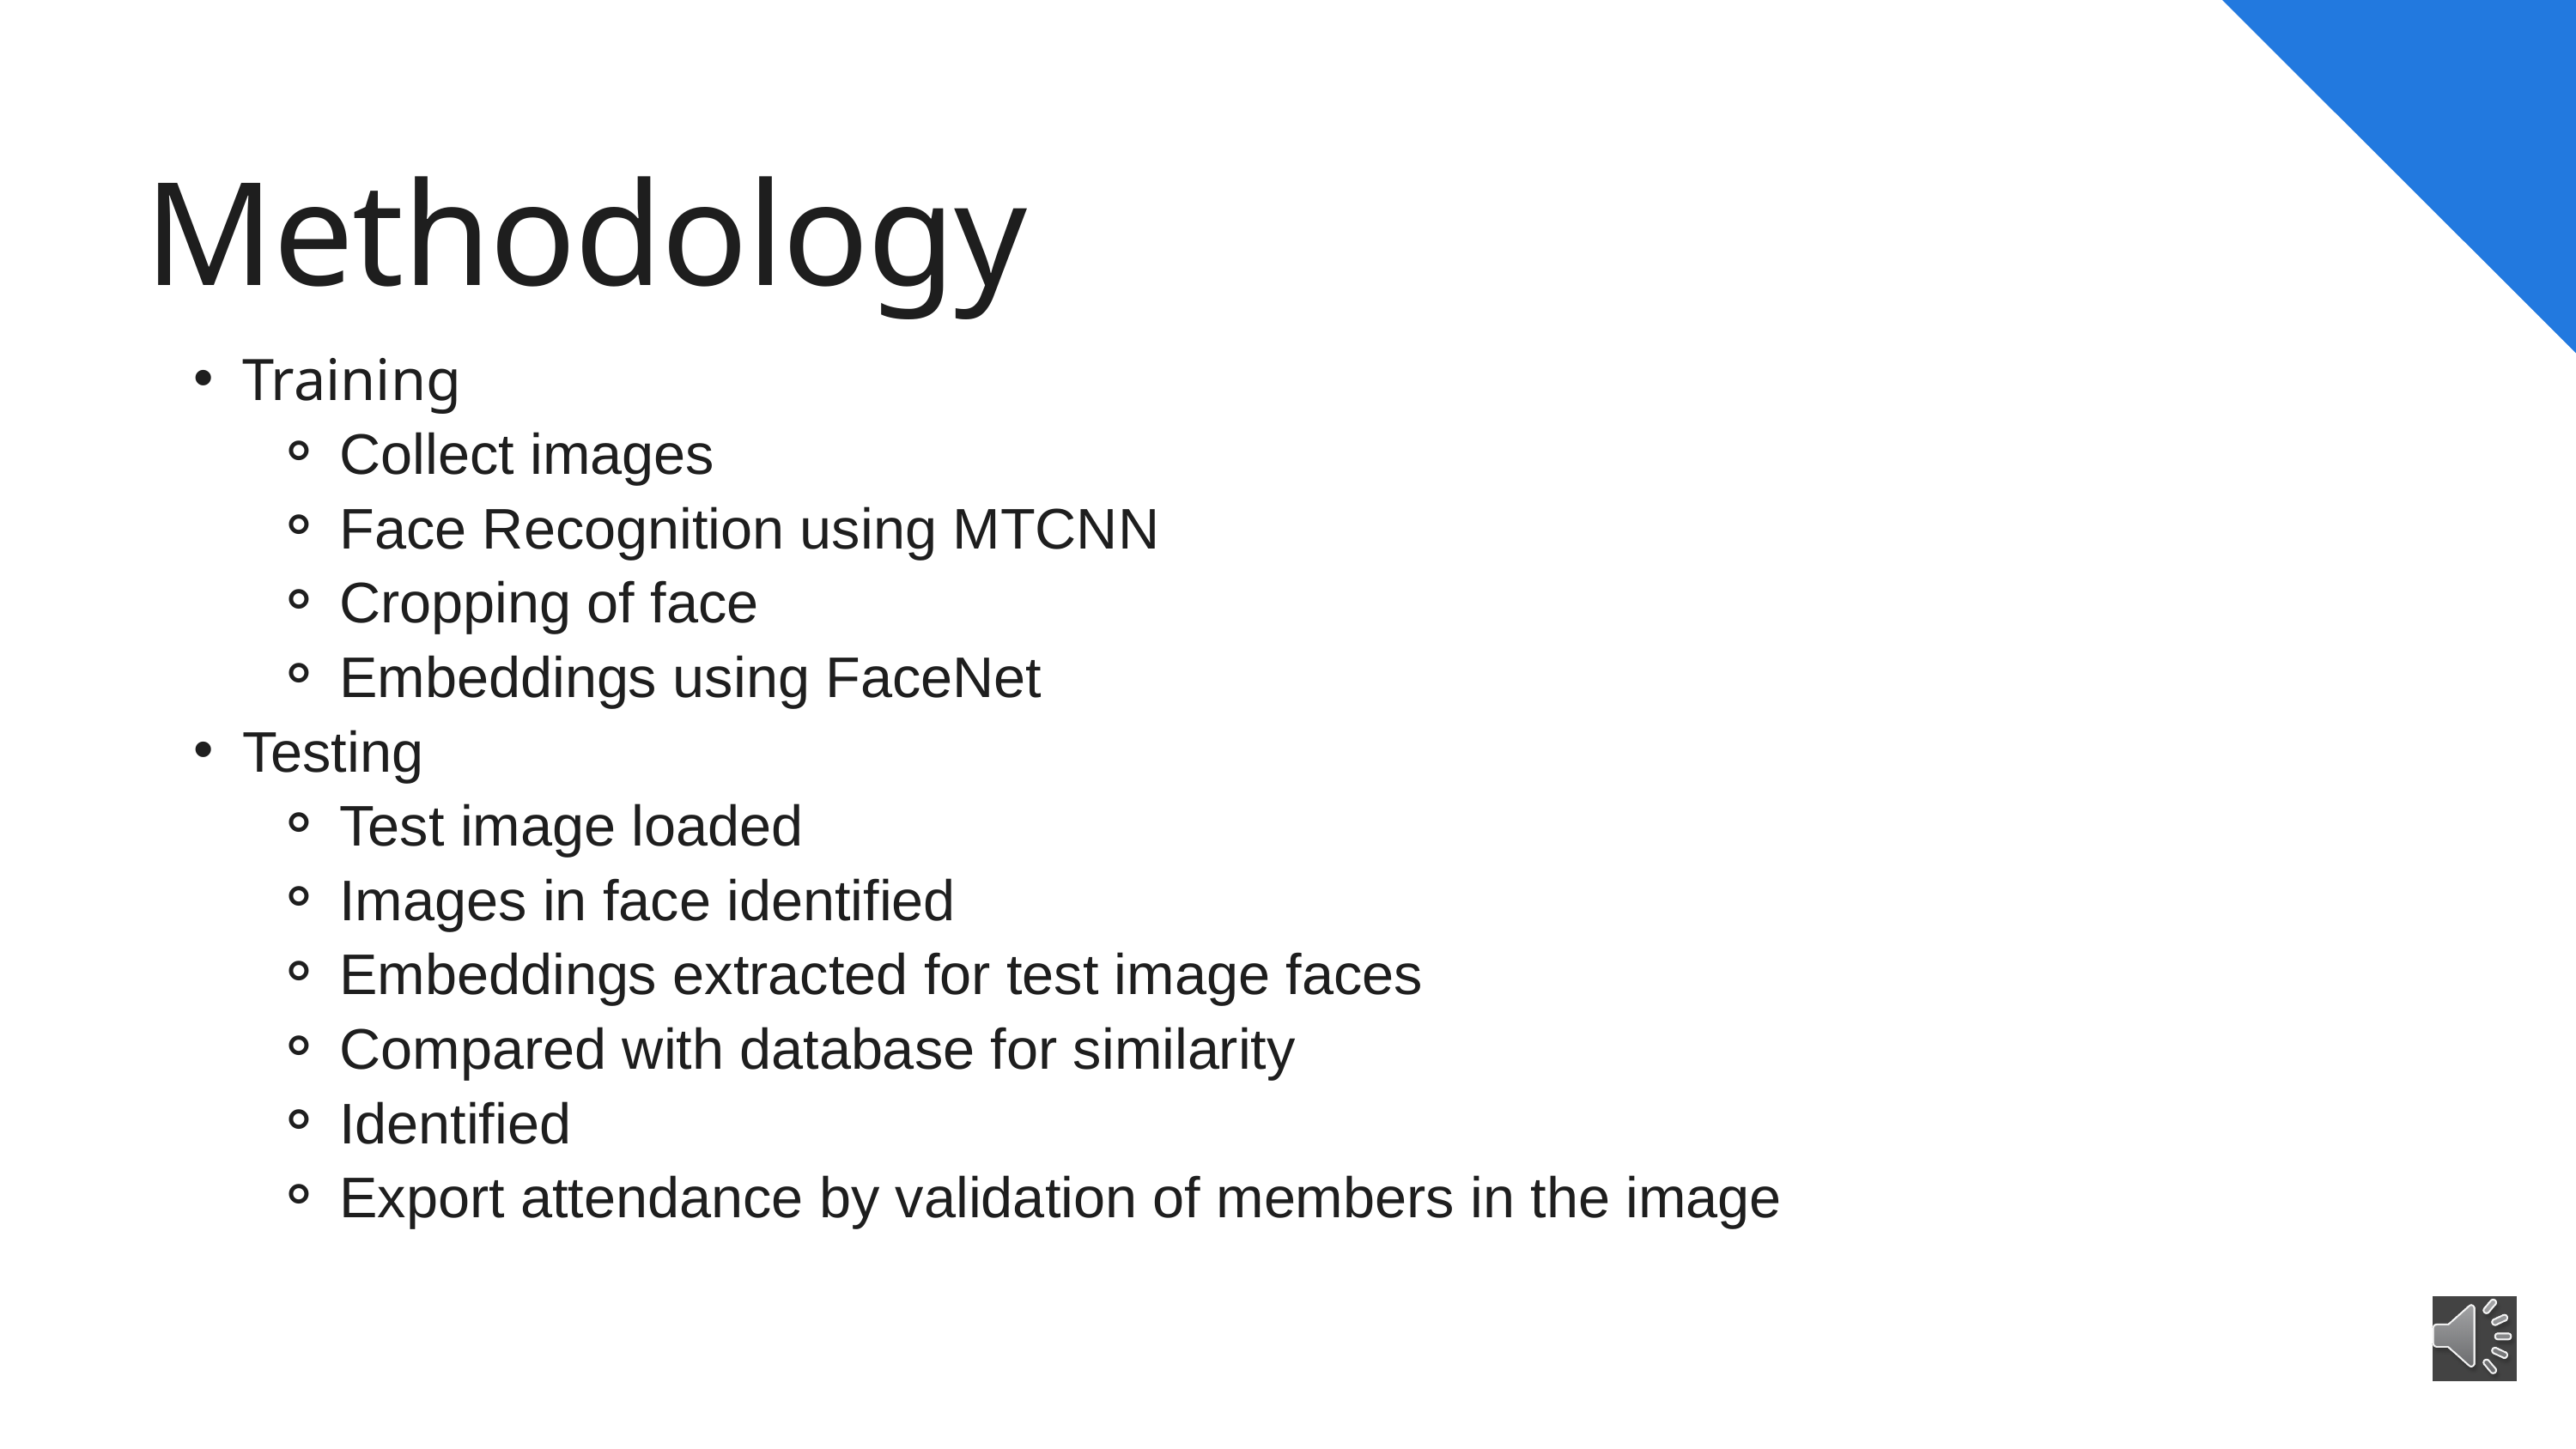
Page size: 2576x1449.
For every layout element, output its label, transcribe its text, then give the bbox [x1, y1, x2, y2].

text_box Training Collect images Face Recognition using MTCNN Cropping of face Embeddings using FaceNet Testing Test image loaded Images in face identified Embeddings extracted for test image faces Compared with database for similarity Identified Export attendance by validation of members in the image [144, 336, 2143, 1304]
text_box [2221, 0, 2576, 397]
text_box Methodology [144, 142, 2143, 314]
picture [2431, 1295, 2518, 1382]
